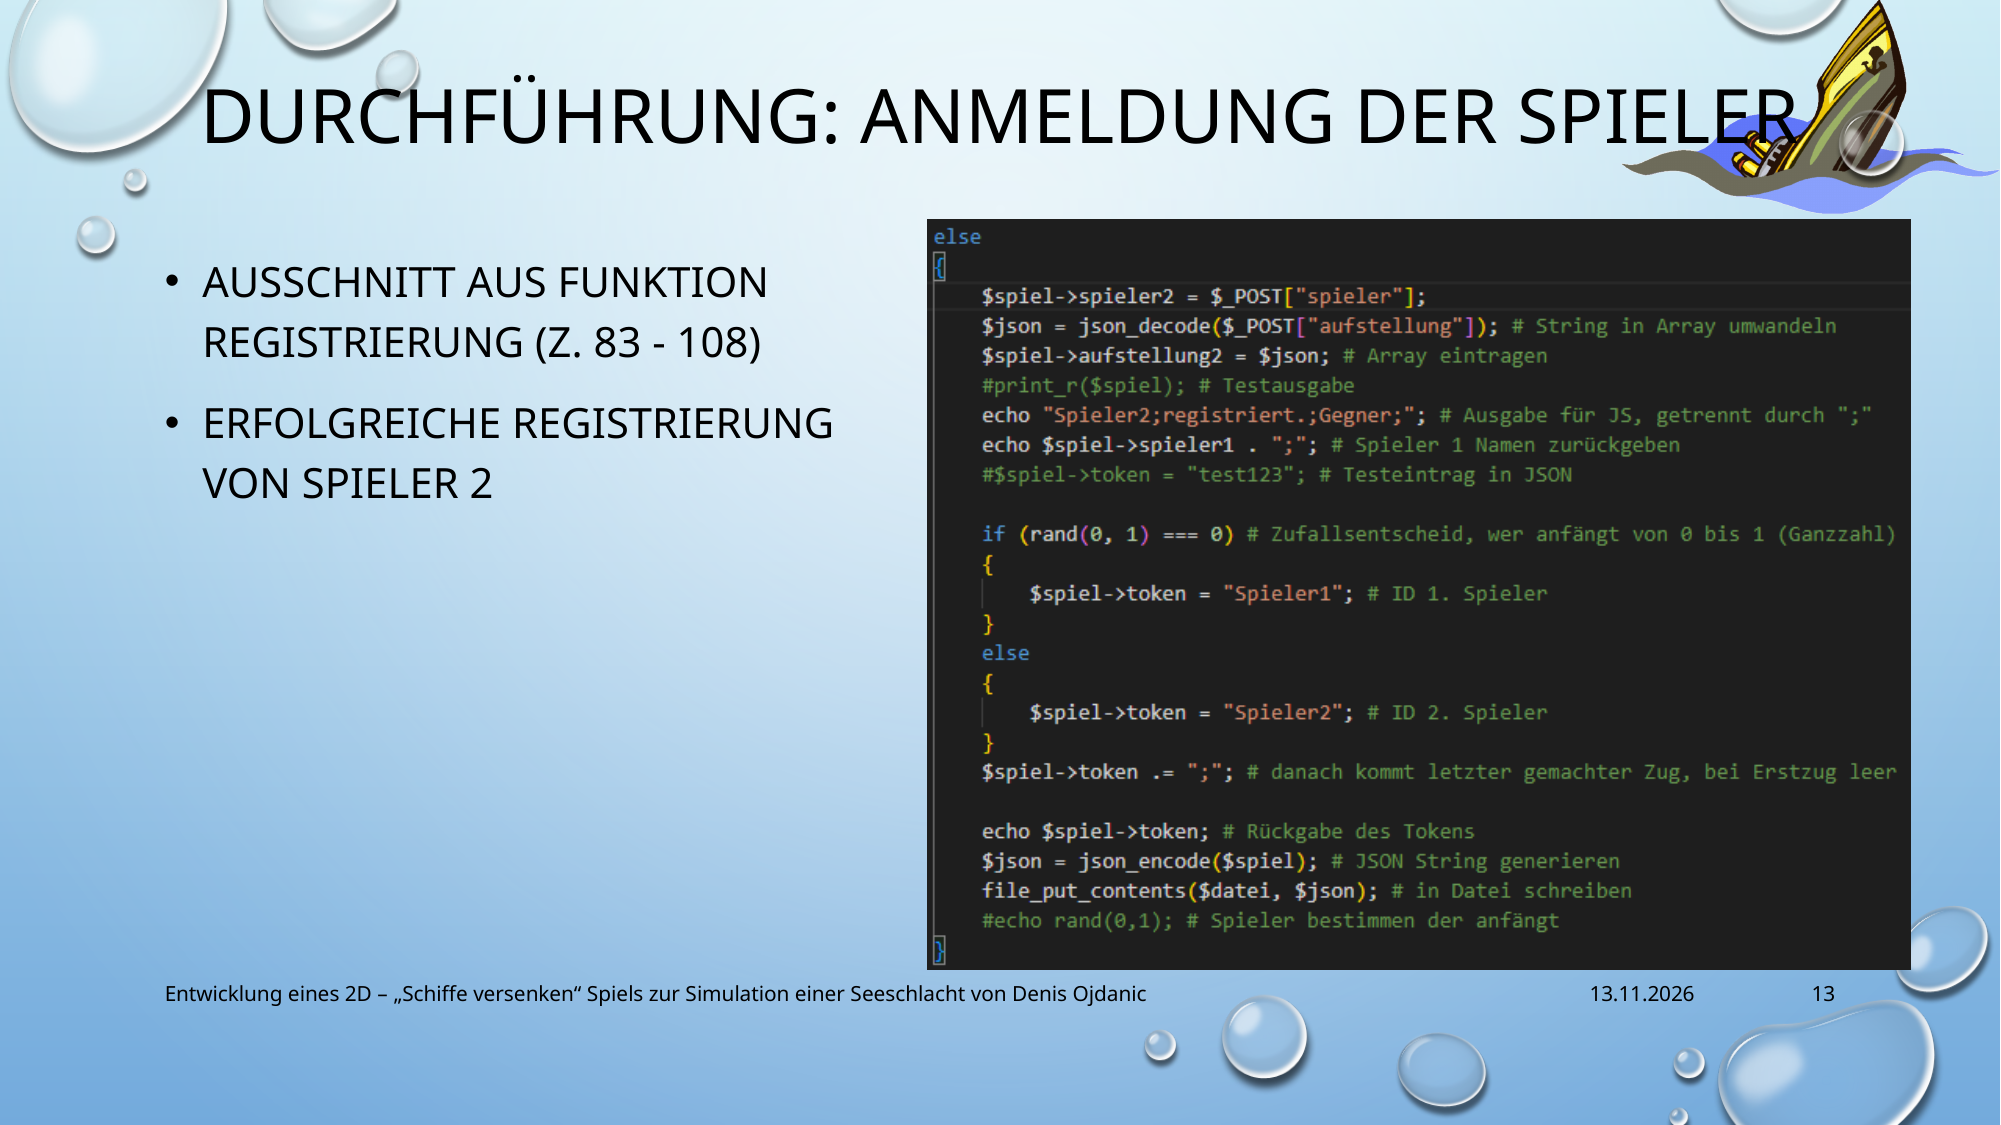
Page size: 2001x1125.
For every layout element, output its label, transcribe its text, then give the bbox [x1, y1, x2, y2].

list Ausschnitt aus Funktion registrierung (Z. 83 - 108) Erfolgreiche Registrierung von Spieler 2 [149, 238, 916, 950]
footer Entwicklung eines 2D – „Schiffe versenken“ Spiels zur Simulation einer Seeschlacht von Denis Ojdanic [149, 965, 1245, 1025]
picture [0, 0, 2000, 1125]
slide_number 13 [1724, 978, 1851, 1025]
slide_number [1259, 978, 1710, 1025]
title Durchführung: Anmeldung der Spieler [149, 50, 1851, 189]
